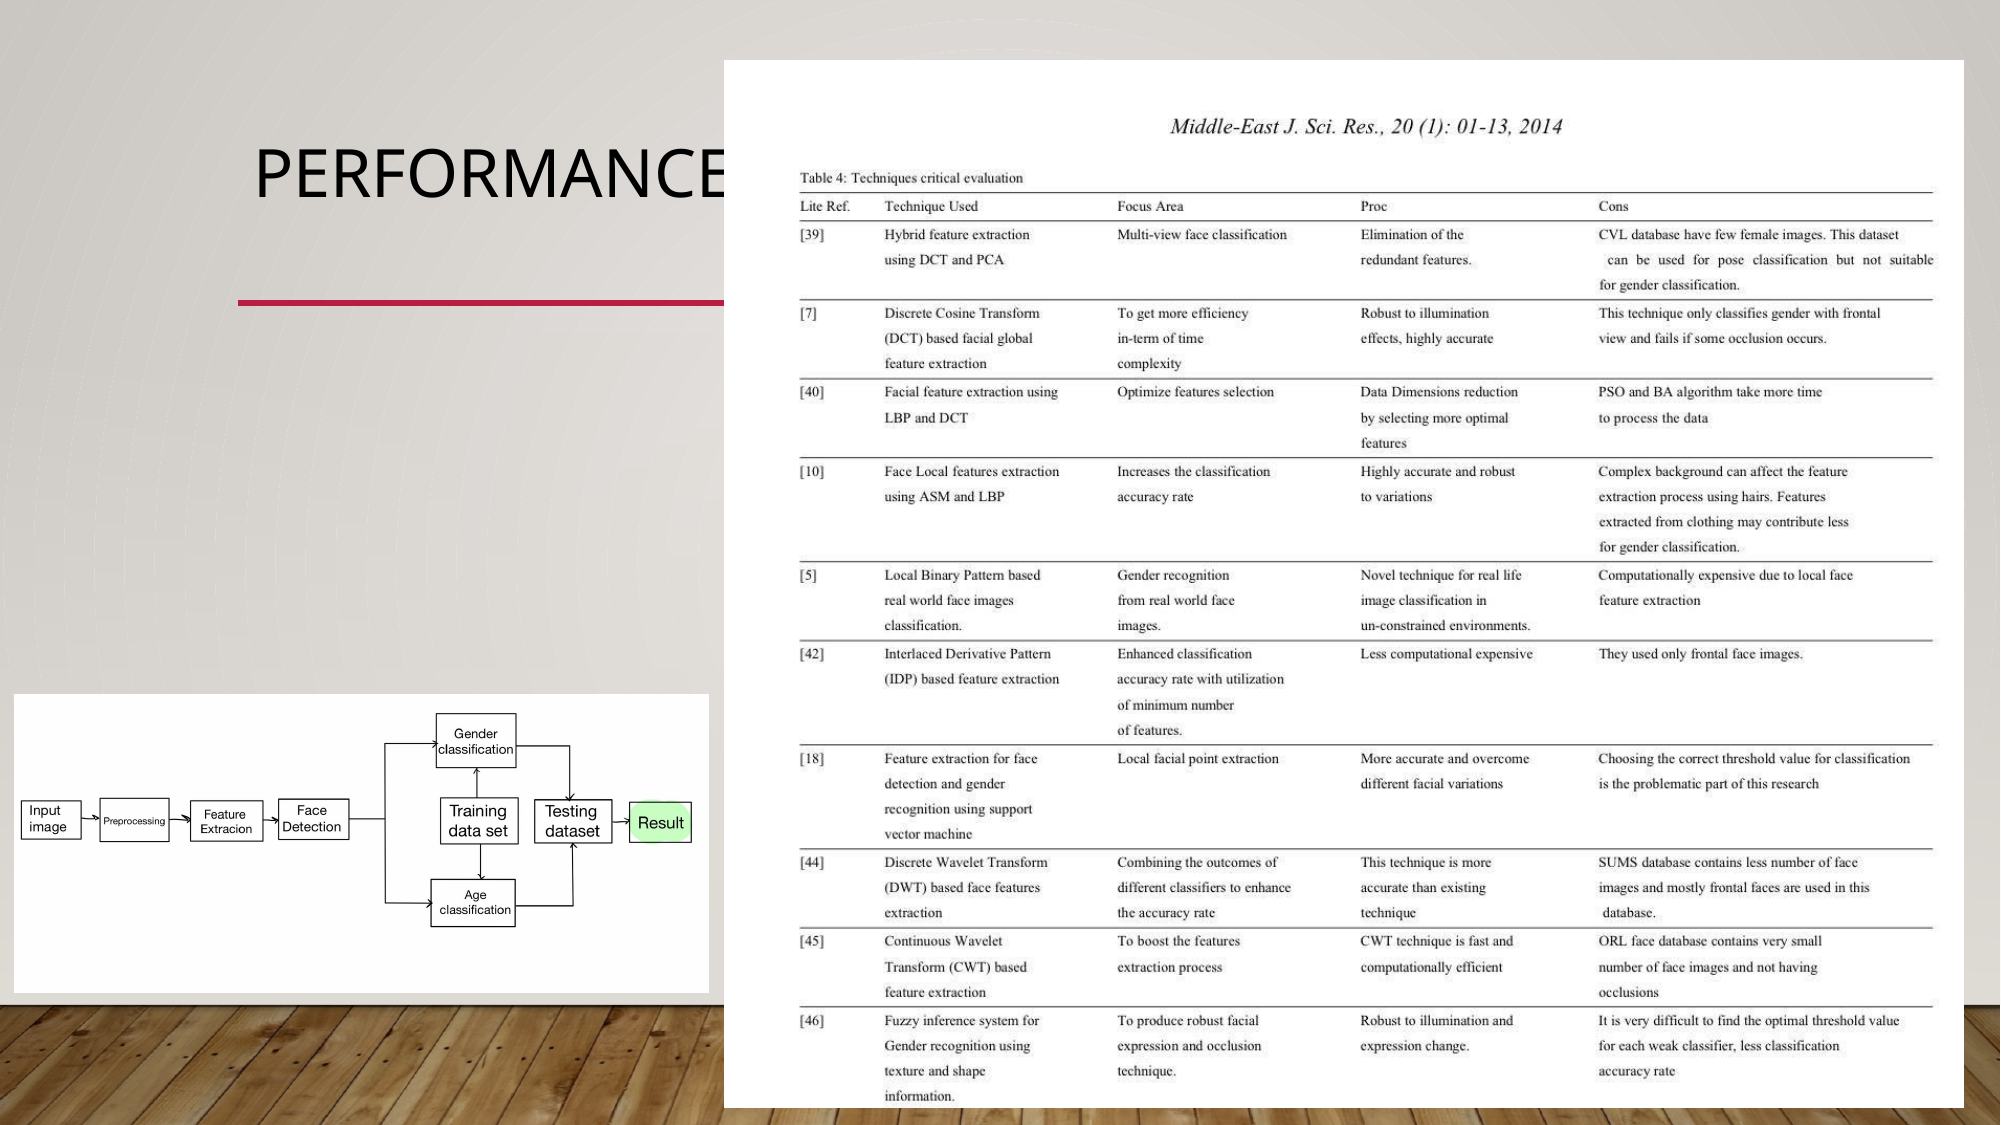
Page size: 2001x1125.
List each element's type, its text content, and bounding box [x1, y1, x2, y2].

picture [14, 694, 709, 994]
picture [0, 60, 2000, 1125]
title Performance [238, 131, 723, 305]
